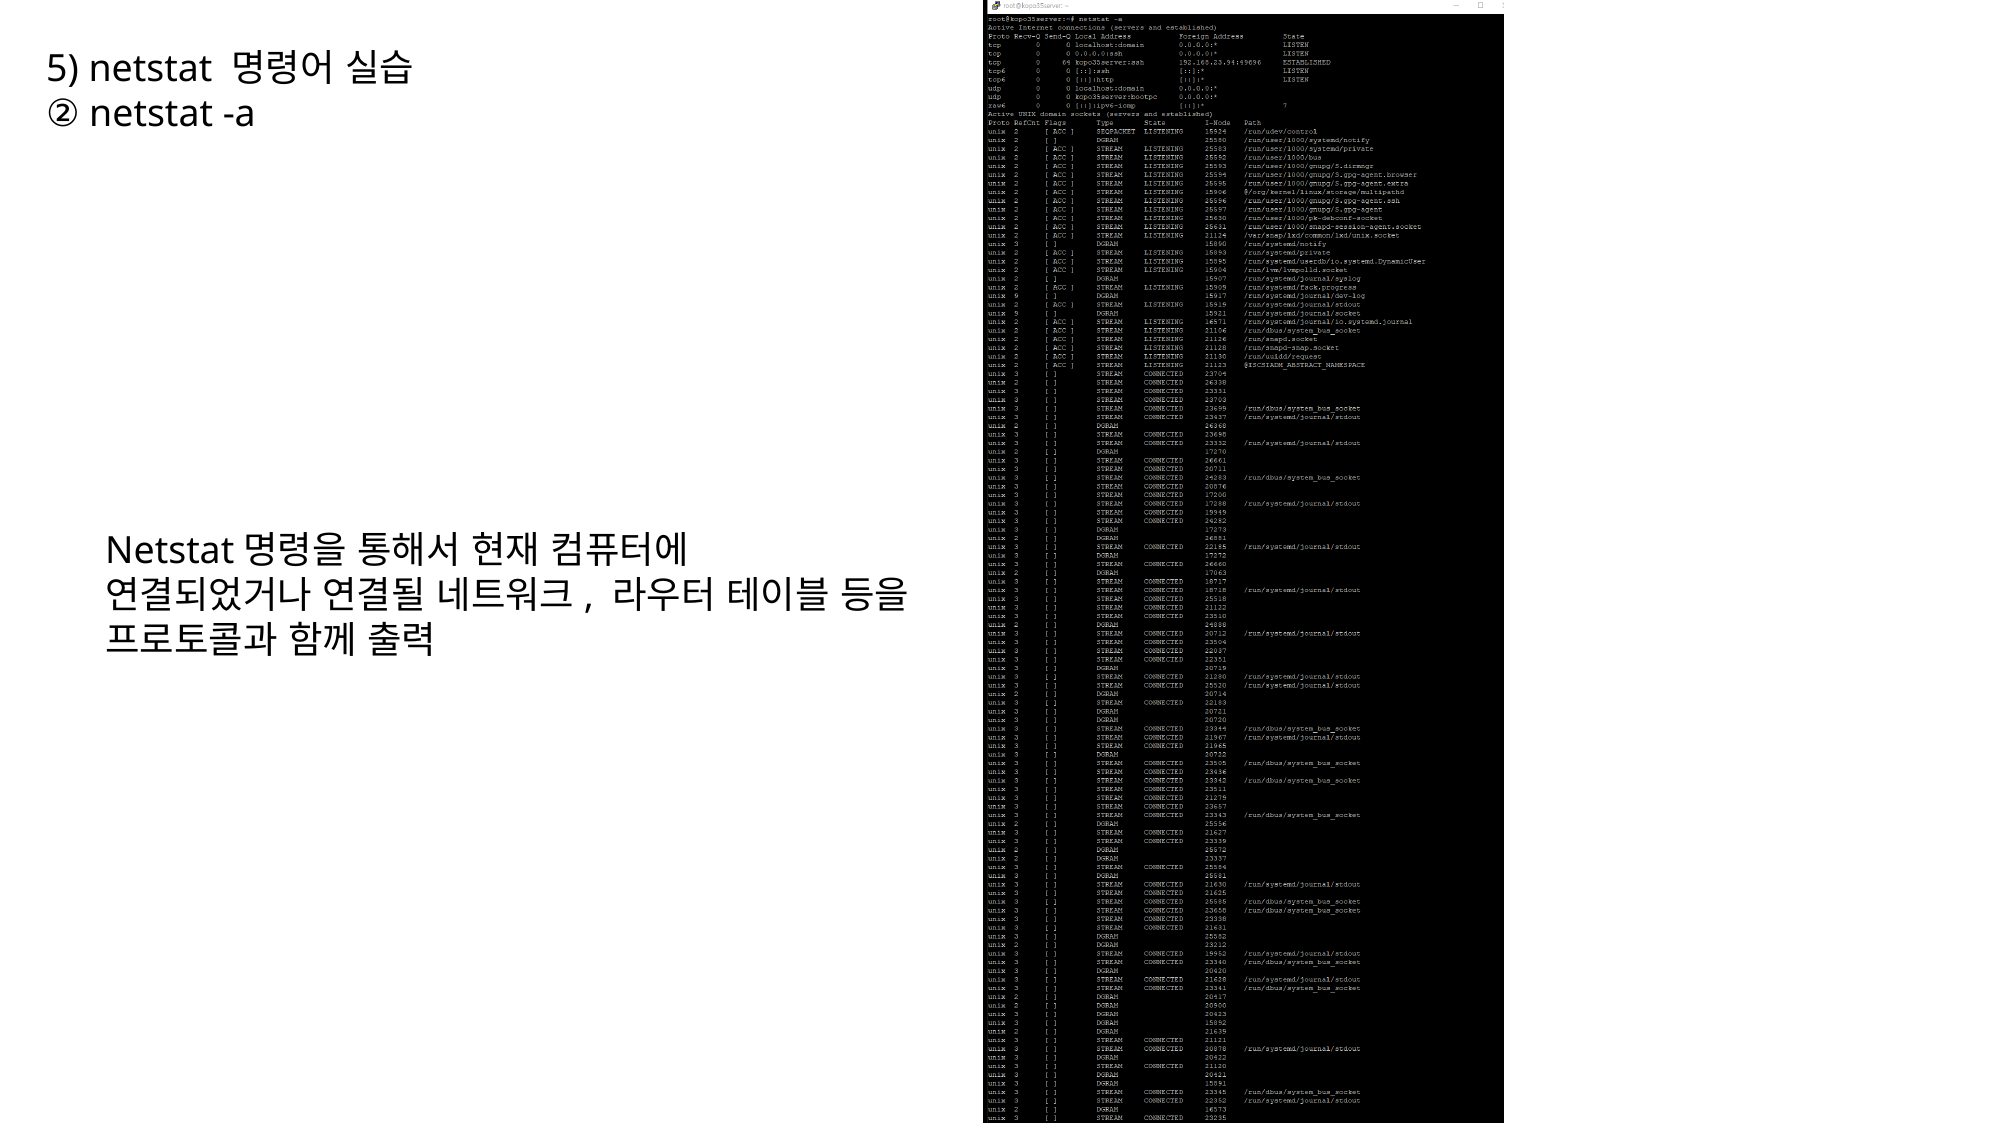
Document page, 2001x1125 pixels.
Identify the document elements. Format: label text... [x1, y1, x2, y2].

picture [983, 0, 1504, 1123]
text_box 5) netstat 명령어 실습 ② netstat -a [31, 37, 983, 142]
text_box Netstat명령을 통해서 현재 컴퓨터에 연결되었거나 연결될 네트워크, 라우터 테이블 등을 프로토콜과 함께 출력 [90, 518, 925, 669]
